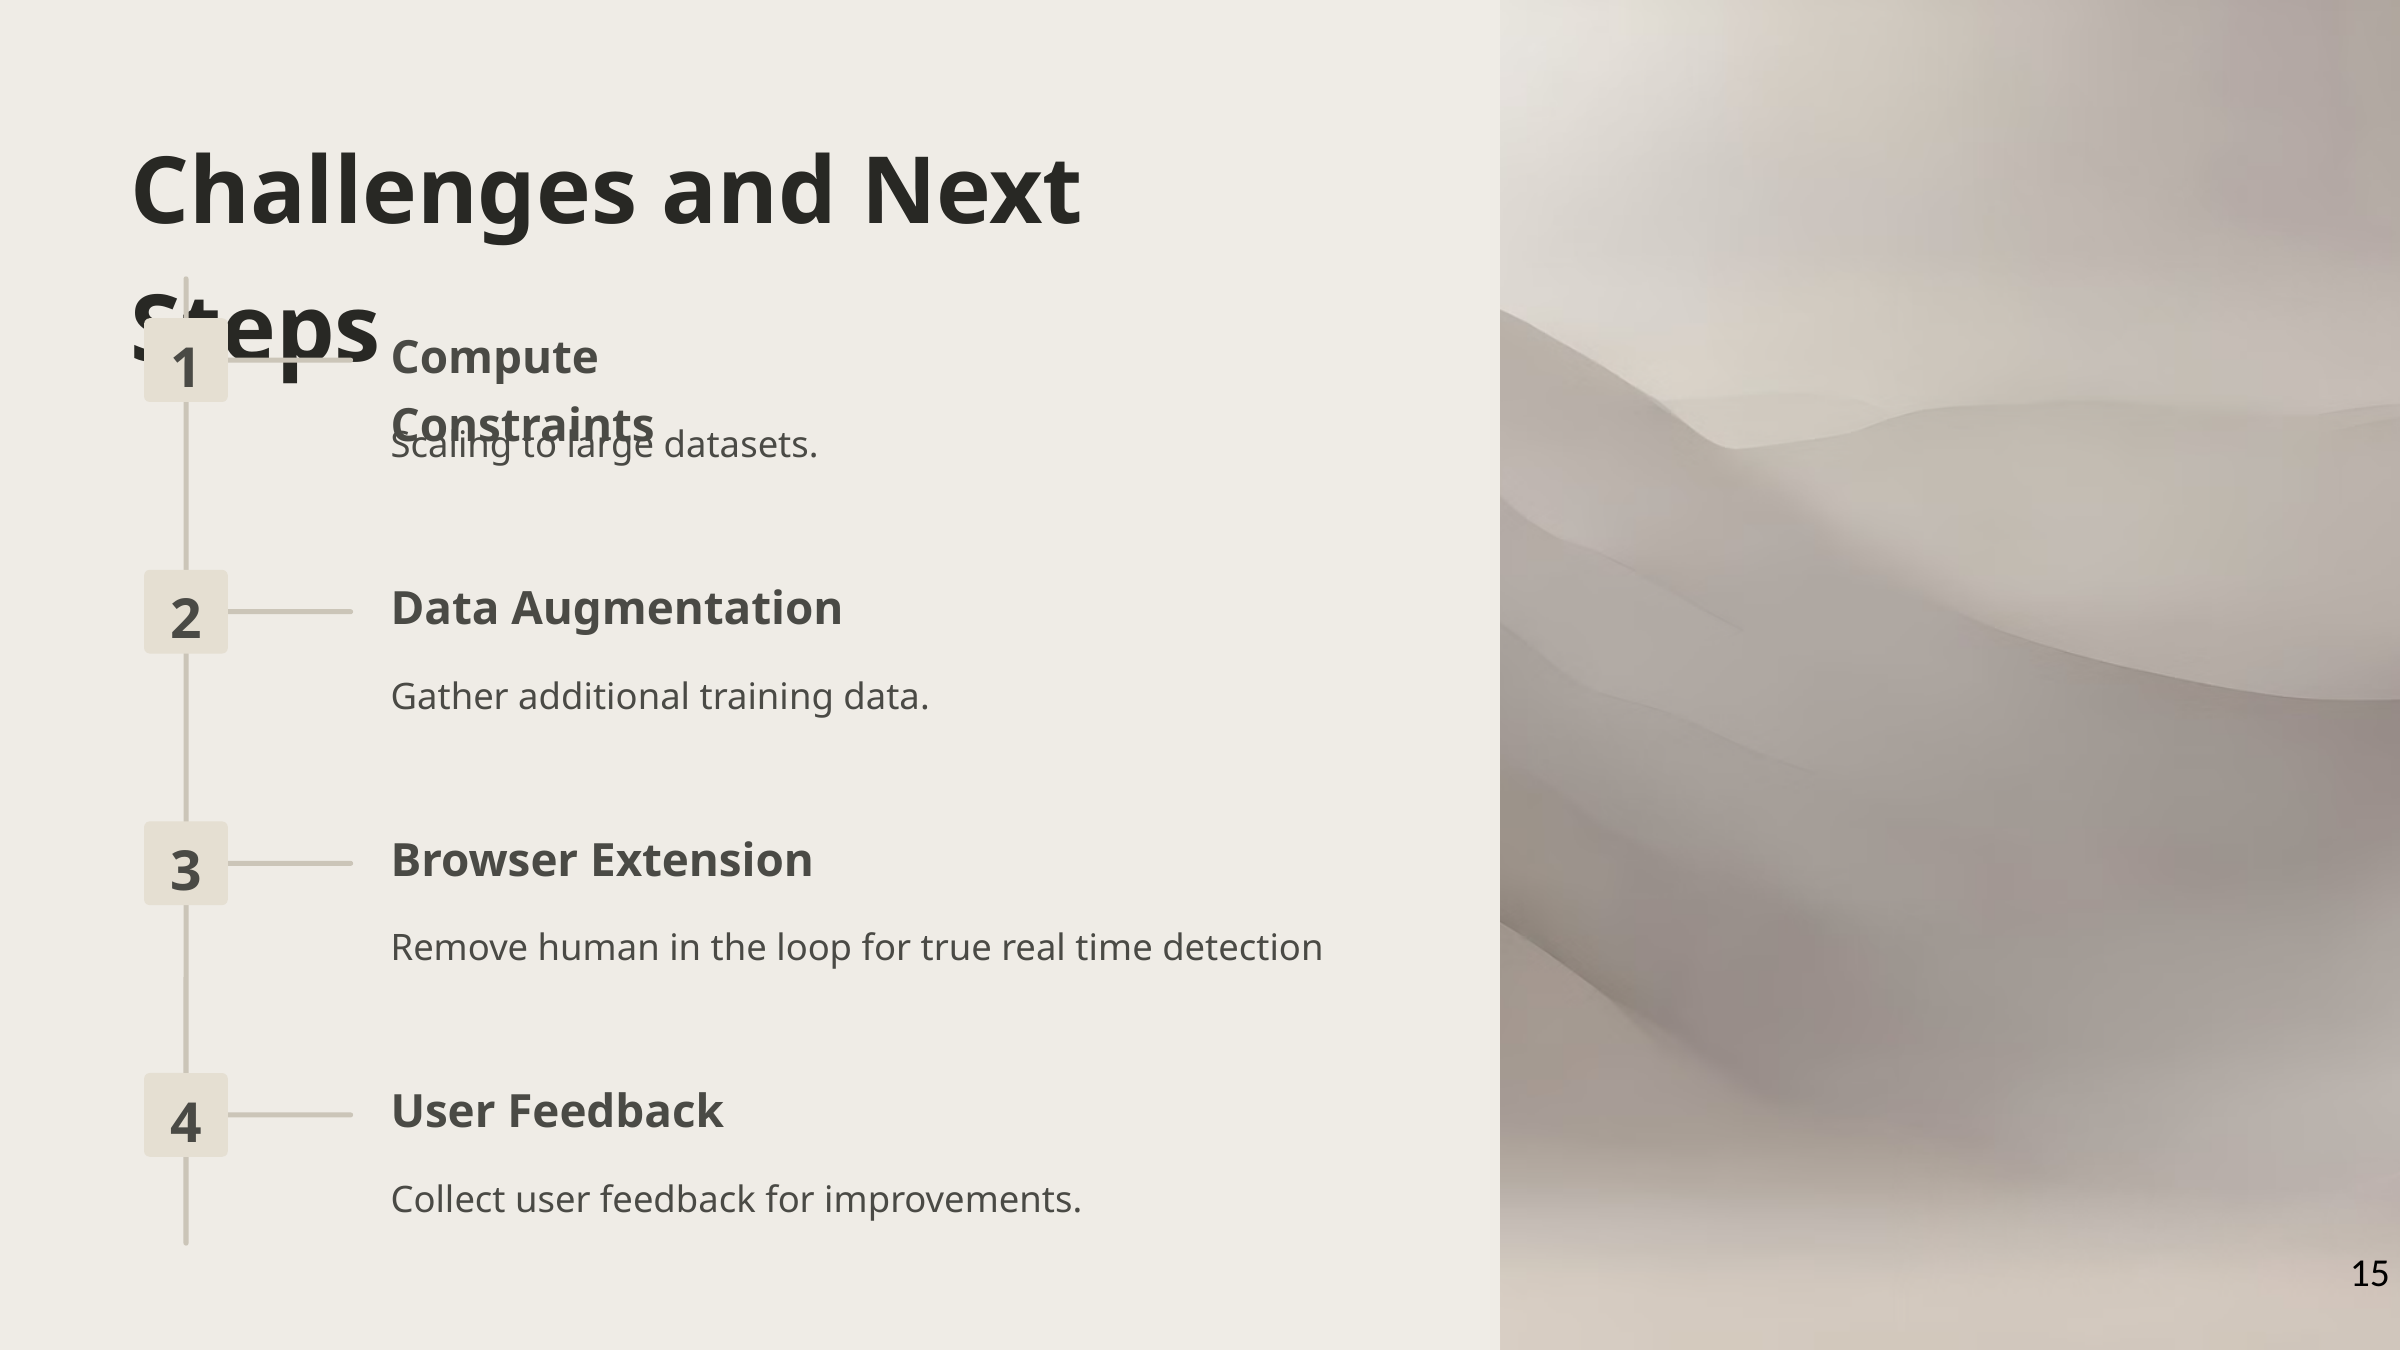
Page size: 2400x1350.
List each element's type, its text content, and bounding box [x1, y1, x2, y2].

text_box Browser Extension [390, 816, 856, 875]
text_box User Feedback [390, 1068, 856, 1127]
text_box [144, 318, 228, 402]
text_box [183, 654, 189, 821]
text_box [144, 569, 228, 654]
text_box 4 [169, 1087, 203, 1143]
text_box 2 [169, 583, 203, 640]
text_box Collect user feedback for improvements. [390, 1148, 1370, 1209]
text_box [228, 860, 354, 866]
text_box [228, 609, 354, 615]
text_box [183, 402, 189, 569]
text_box [228, 357, 354, 363]
text_box [144, 821, 228, 906]
text_box [228, 1112, 354, 1118]
text_box Compute Constraints [390, 313, 856, 372]
text_box Data Augmentation [390, 565, 856, 624]
text_box 1 [169, 332, 203, 388]
text_box [183, 906, 189, 1073]
text_box Remove human in the loop for true real time detection [390, 897, 1370, 957]
text_box [144, 1072, 228, 1157]
text_box [183, 276, 189, 318]
text_box [183, 1157, 189, 1246]
text_box Challenges and Next Steps [130, 104, 1227, 221]
text_box Gather additional training data. [390, 645, 1370, 706]
text_box 3 [169, 835, 203, 892]
picture [1499, 0, 2400, 1350]
text_box Scaling to large datasets. [390, 394, 1370, 454]
